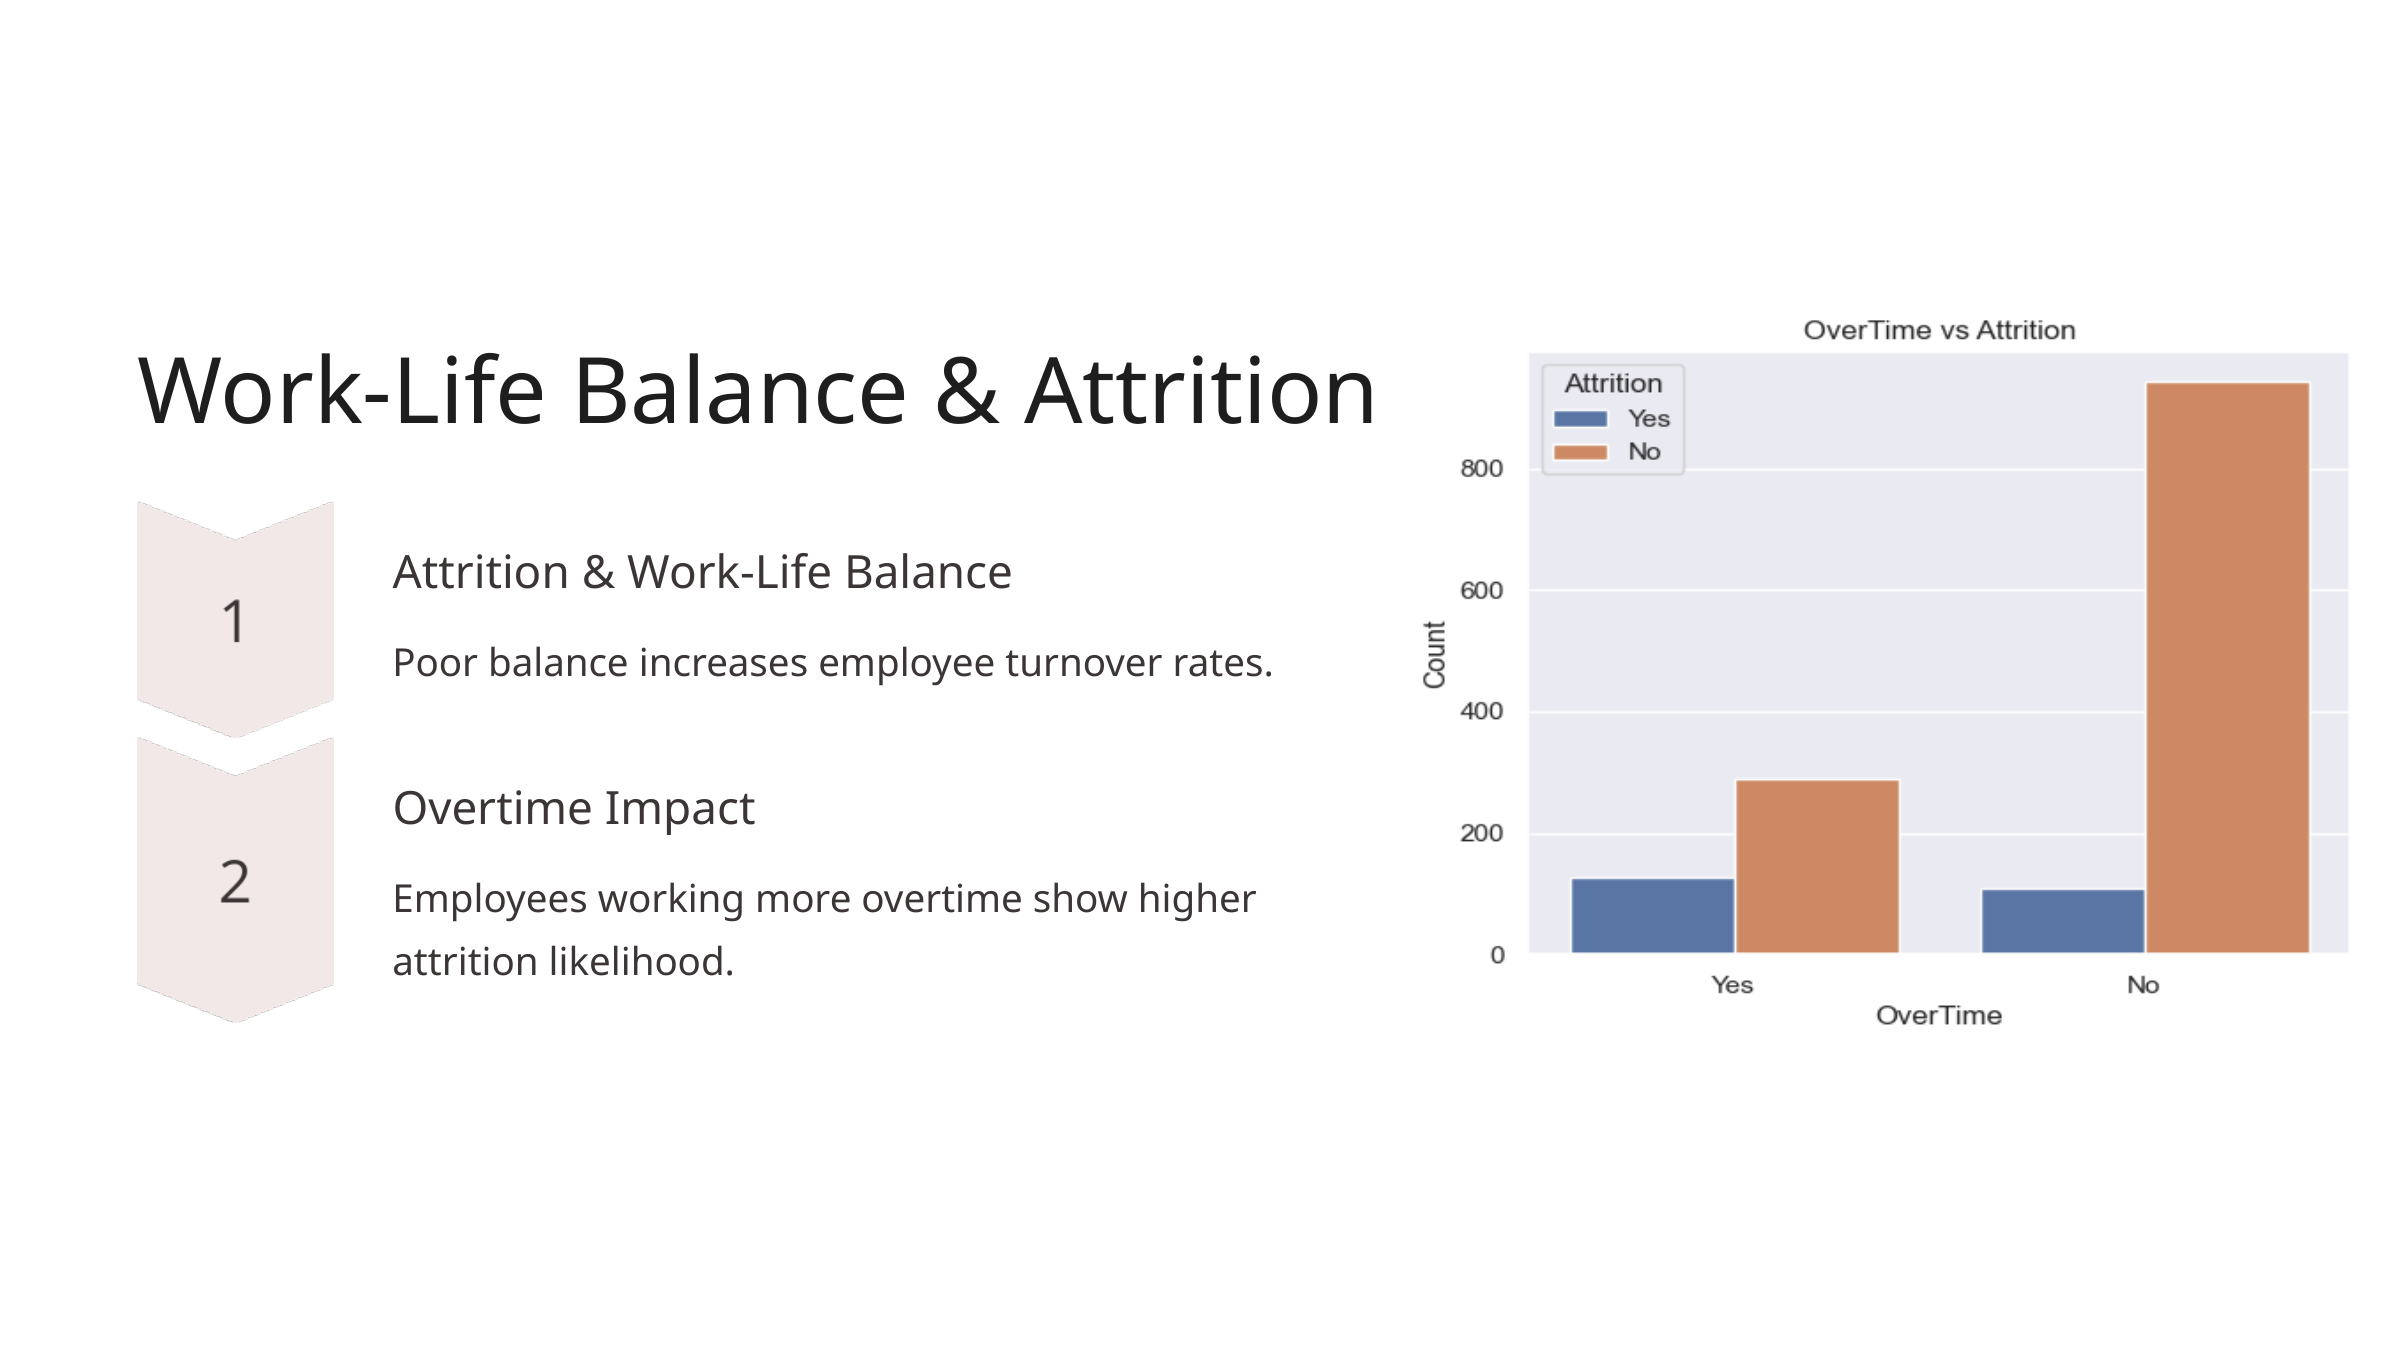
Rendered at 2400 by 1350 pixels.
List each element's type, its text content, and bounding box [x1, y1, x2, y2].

text_box Attrition & Work-Life Balance [392, 540, 994, 599]
text_box Overtime Impact [392, 776, 855, 835]
text_box Employees working more overtime show higher attrition likelihood. [392, 857, 1363, 984]
picture [137, 501, 334, 1023]
picture [1406, 305, 2368, 1045]
text_box Work-Life Balance & Attrition [137, 327, 1341, 443]
text_box Poor balance increases employee turnover rates. [392, 622, 1363, 685]
